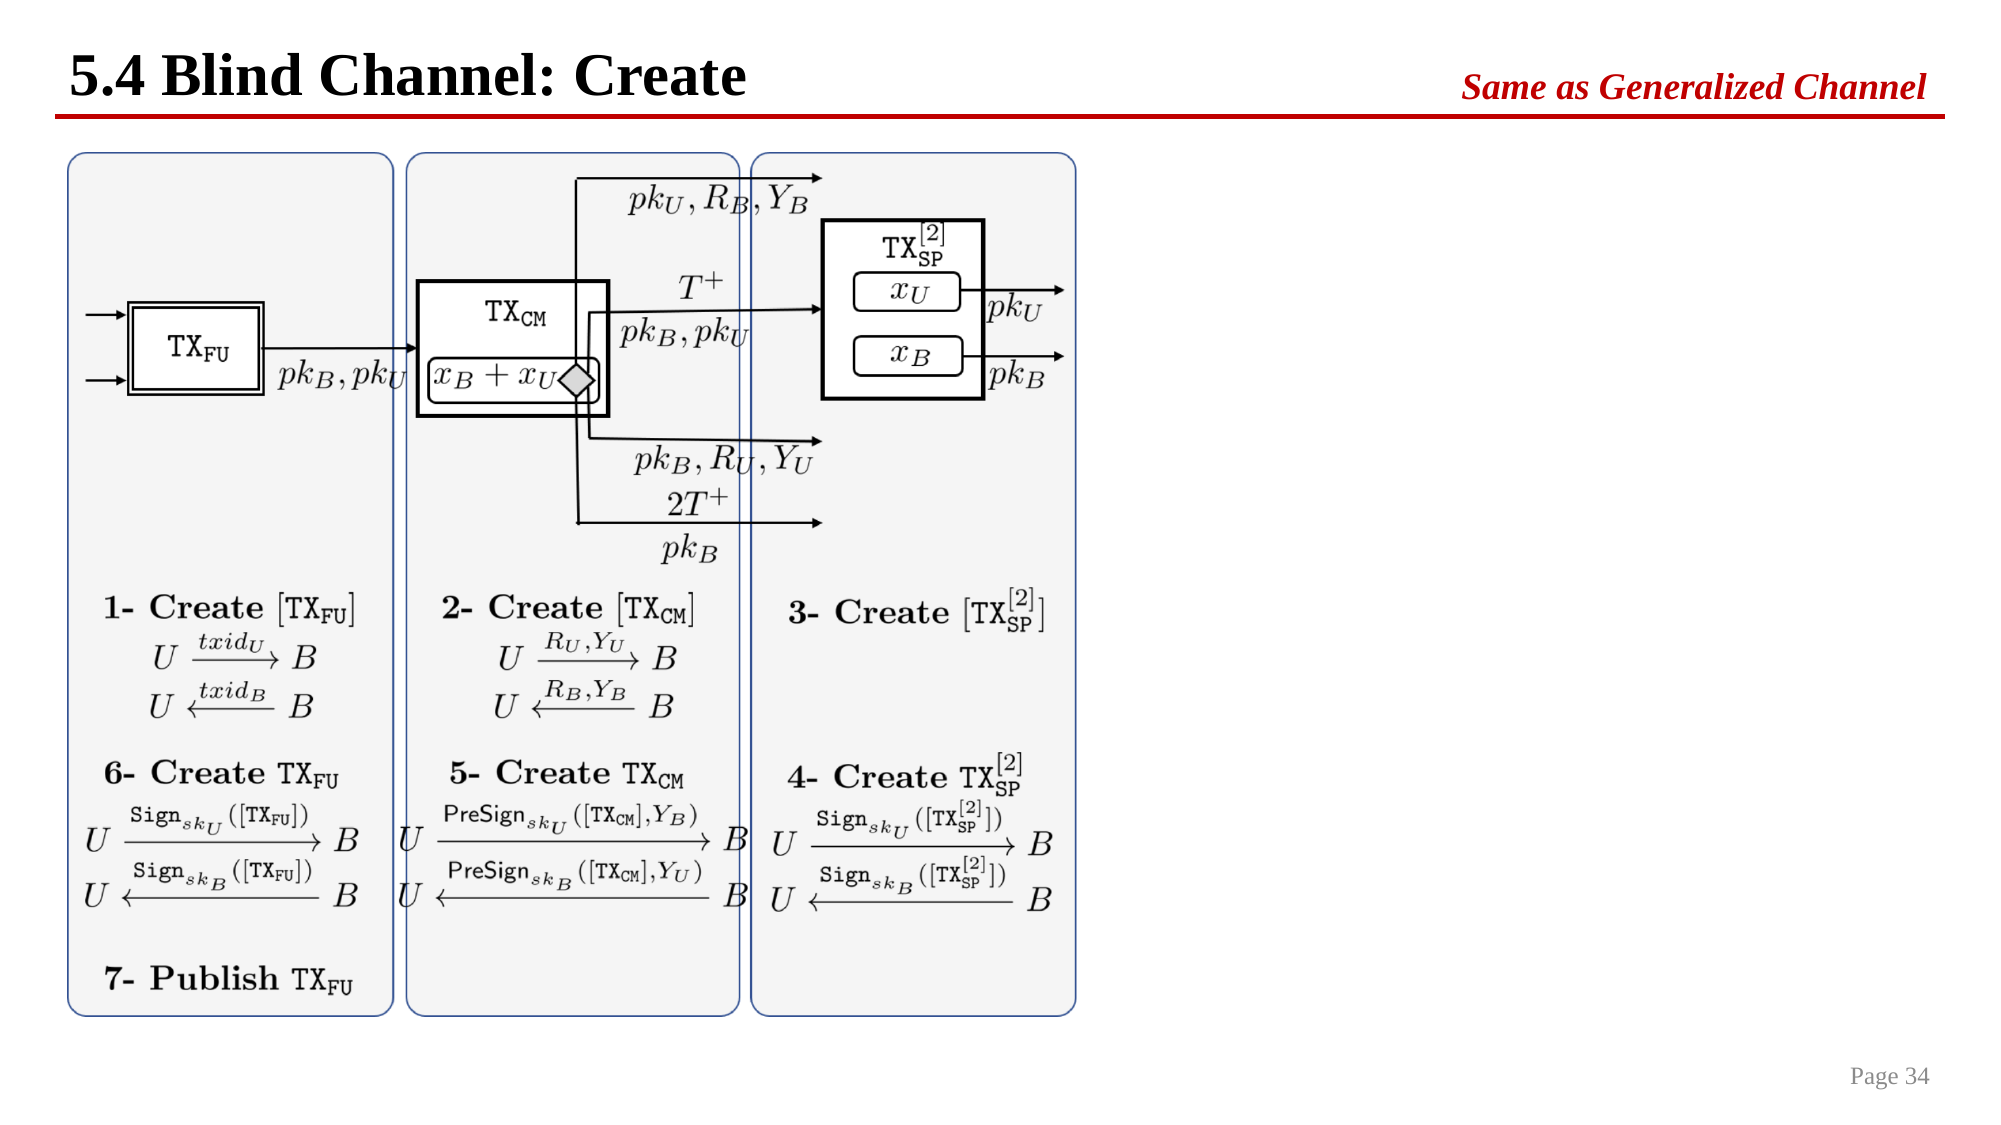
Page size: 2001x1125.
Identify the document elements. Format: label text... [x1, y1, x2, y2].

title 5.4 Blind Channel: Create [55, 26, 1945, 115]
slide_number Page 34 [1494, 1053, 1945, 1095]
text_box Same as Generalized Channel [1446, 54, 1943, 115]
picture [55, 141, 1089, 1028]
